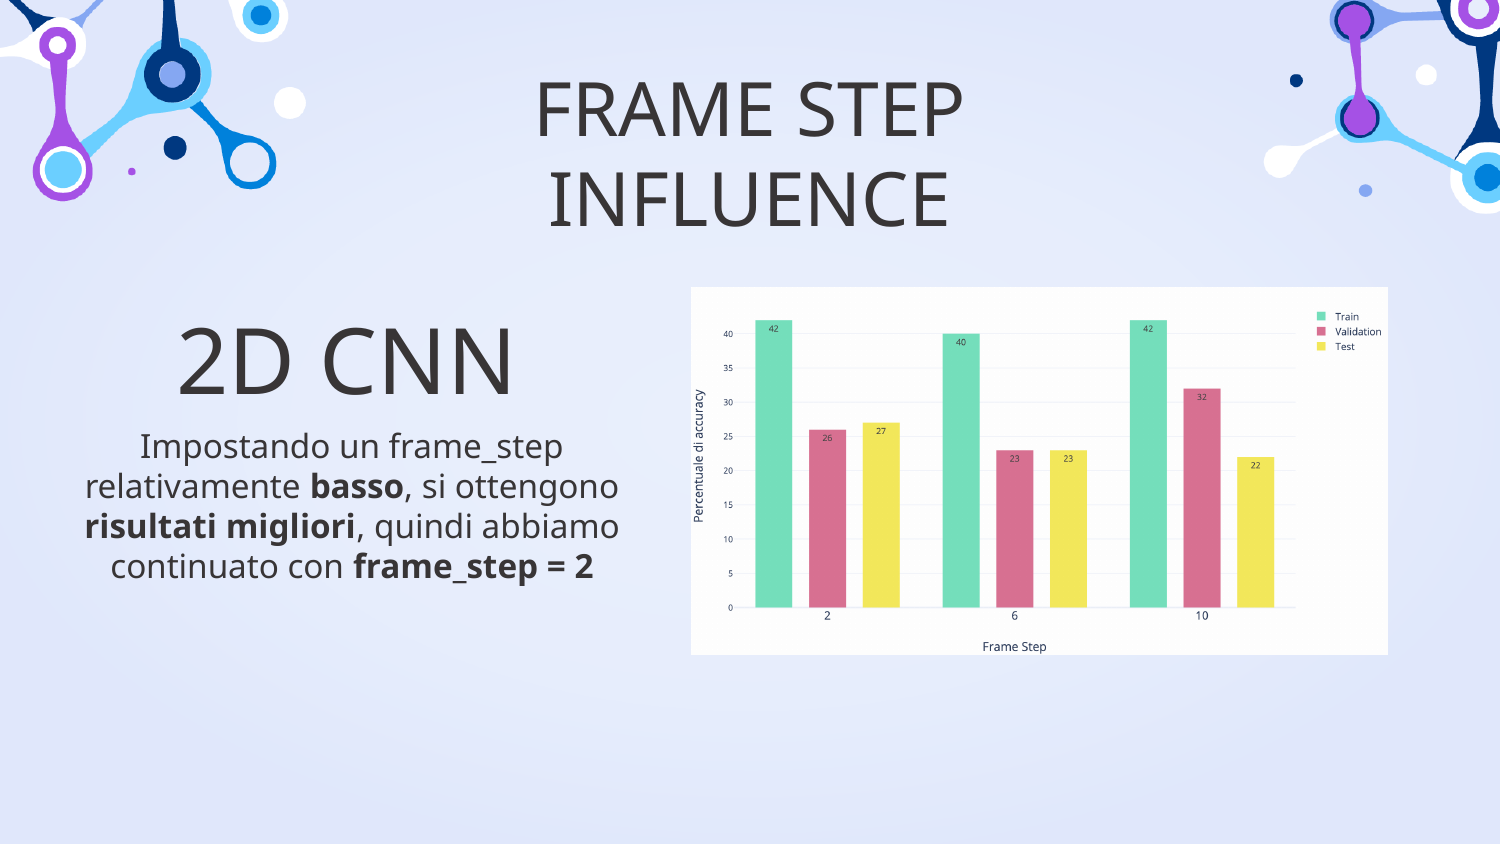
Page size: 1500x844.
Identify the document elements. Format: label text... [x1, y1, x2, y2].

subtitle Impostando un frame_step relativamente basso, si ottengono risultati migliori, quindi abbiamo continuato con frame_step = 2 [32, 410, 672, 614]
title FRAME STEP INFLUENCE [397, 46, 1103, 150]
picture [0, 0, 1500, 844]
text_box 2D CNN [0, 287, 690, 392]
